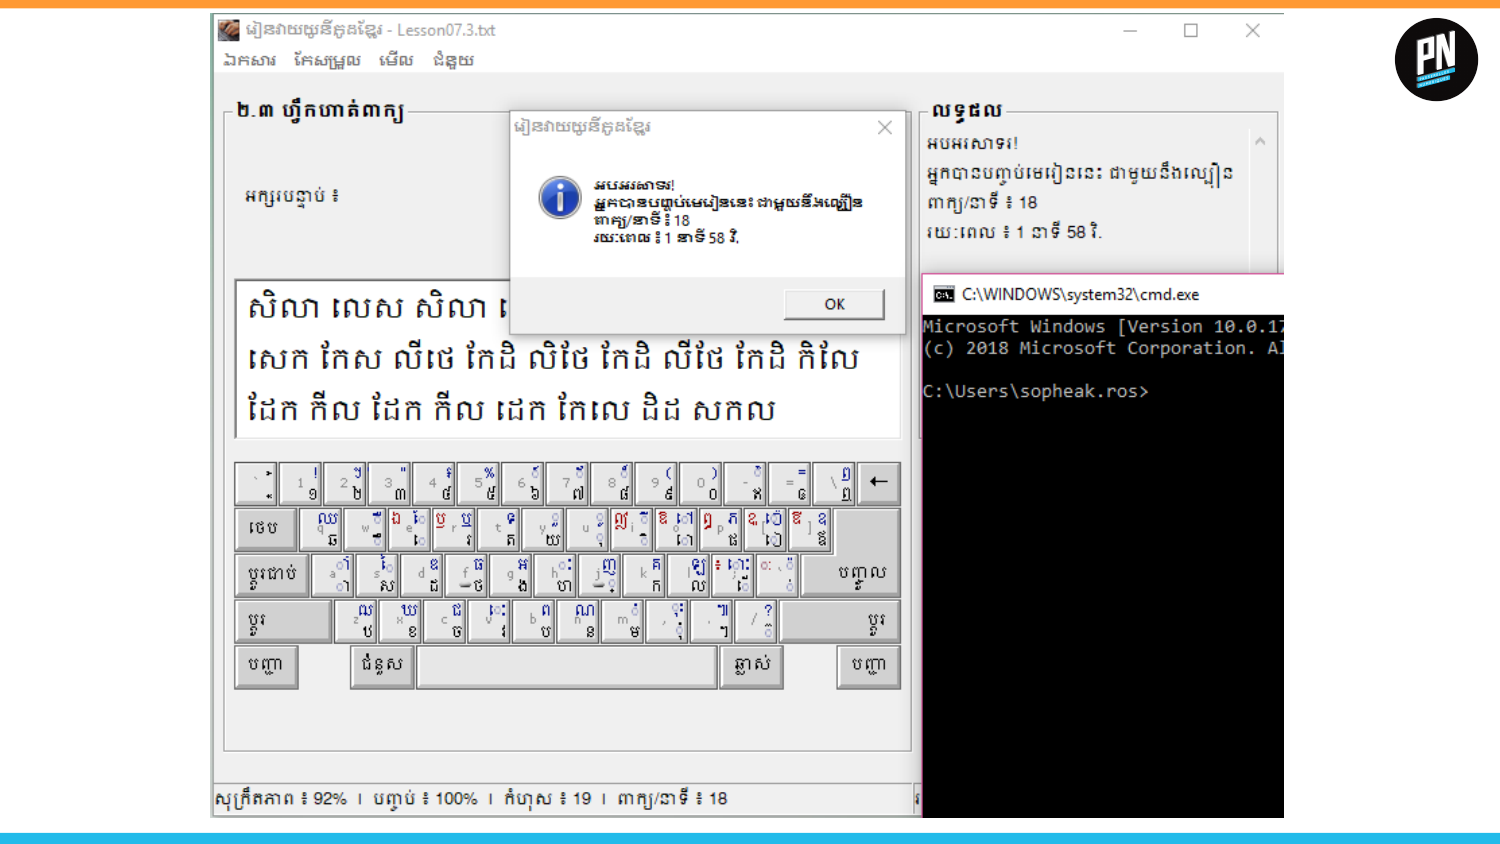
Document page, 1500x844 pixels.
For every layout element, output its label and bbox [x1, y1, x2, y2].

picture [1394, 17, 1479, 102]
picture [209, 13, 1284, 819]
